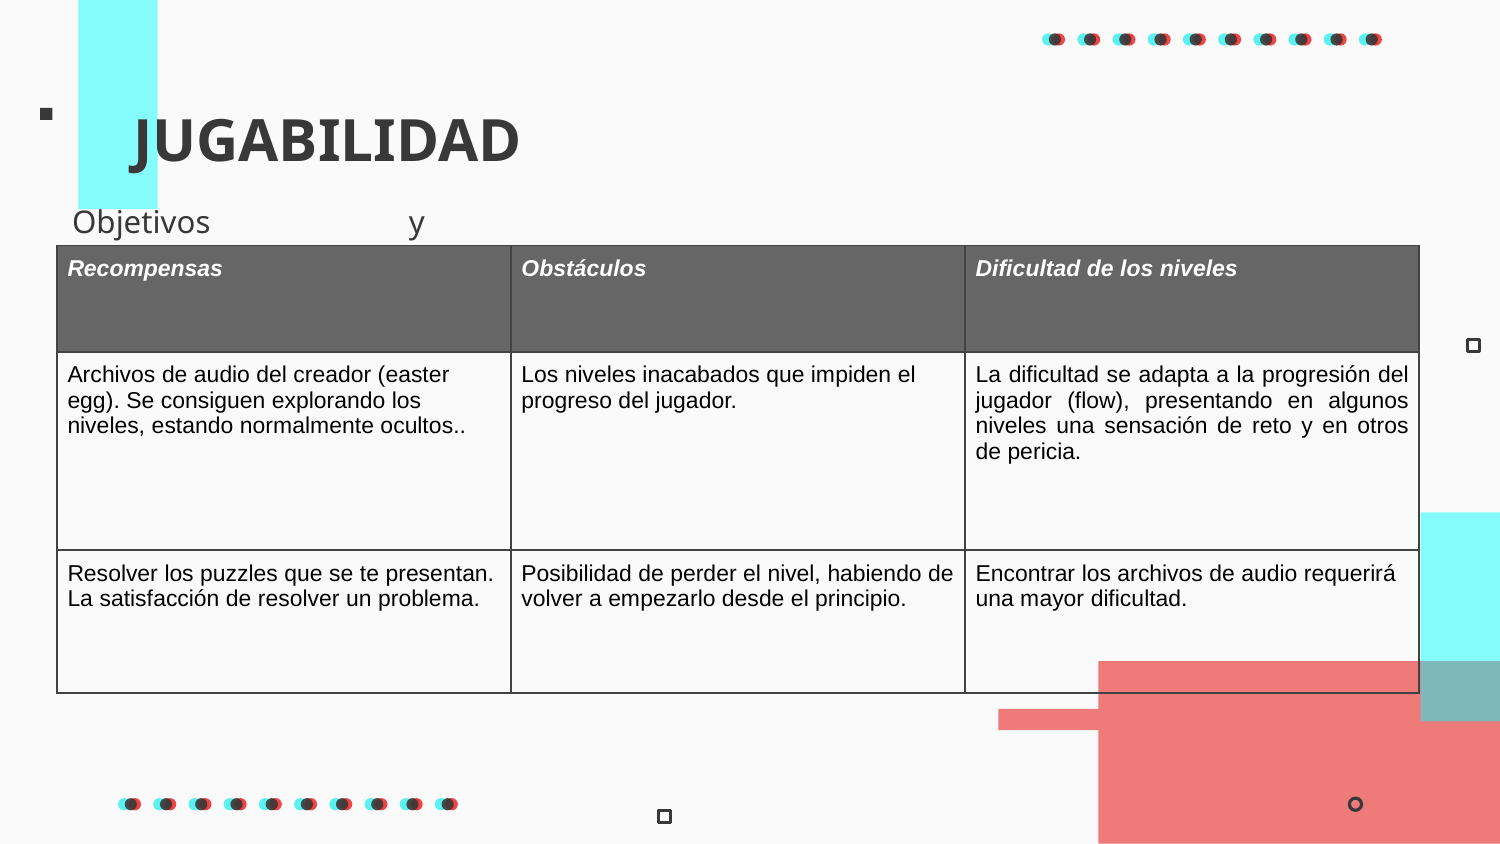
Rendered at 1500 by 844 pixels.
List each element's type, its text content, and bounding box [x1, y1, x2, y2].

table_cell La dificultad se adapta a la progresión del jugador (flow), presentando en algunos niveles una sensación de reto y en otros de pericia. [966, 353, 1418, 549]
table_header Obstáculos [512, 246, 964, 351]
table_cell Encontrar los archivos de audio requerirá una mayor dificultad. [966, 551, 1418, 692]
title JUGABILIDAD [118, 88, 1382, 182]
table_header Recompensas [58, 246, 510, 351]
table_header Dificultad de los niveles [966, 246, 1418, 351]
table_cell Posibilidad de perder el nivel, habiendo de volver a empezarlo desde el principio. [512, 551, 964, 692]
table_cell Resolver los puzzles que se te presentan. La satisfacción de resolver un problema. [58, 551, 510, 692]
table_cell Archivos de audio del creador (easter egg). Se consiguen explorando los niveles, estando normalmente ocultos.. [58, 353, 510, 549]
list Objetivos y recompensas: [57, 181, 441, 235]
table_cell Los niveles inacabados que impiden el progreso del jugador. [512, 353, 964, 549]
